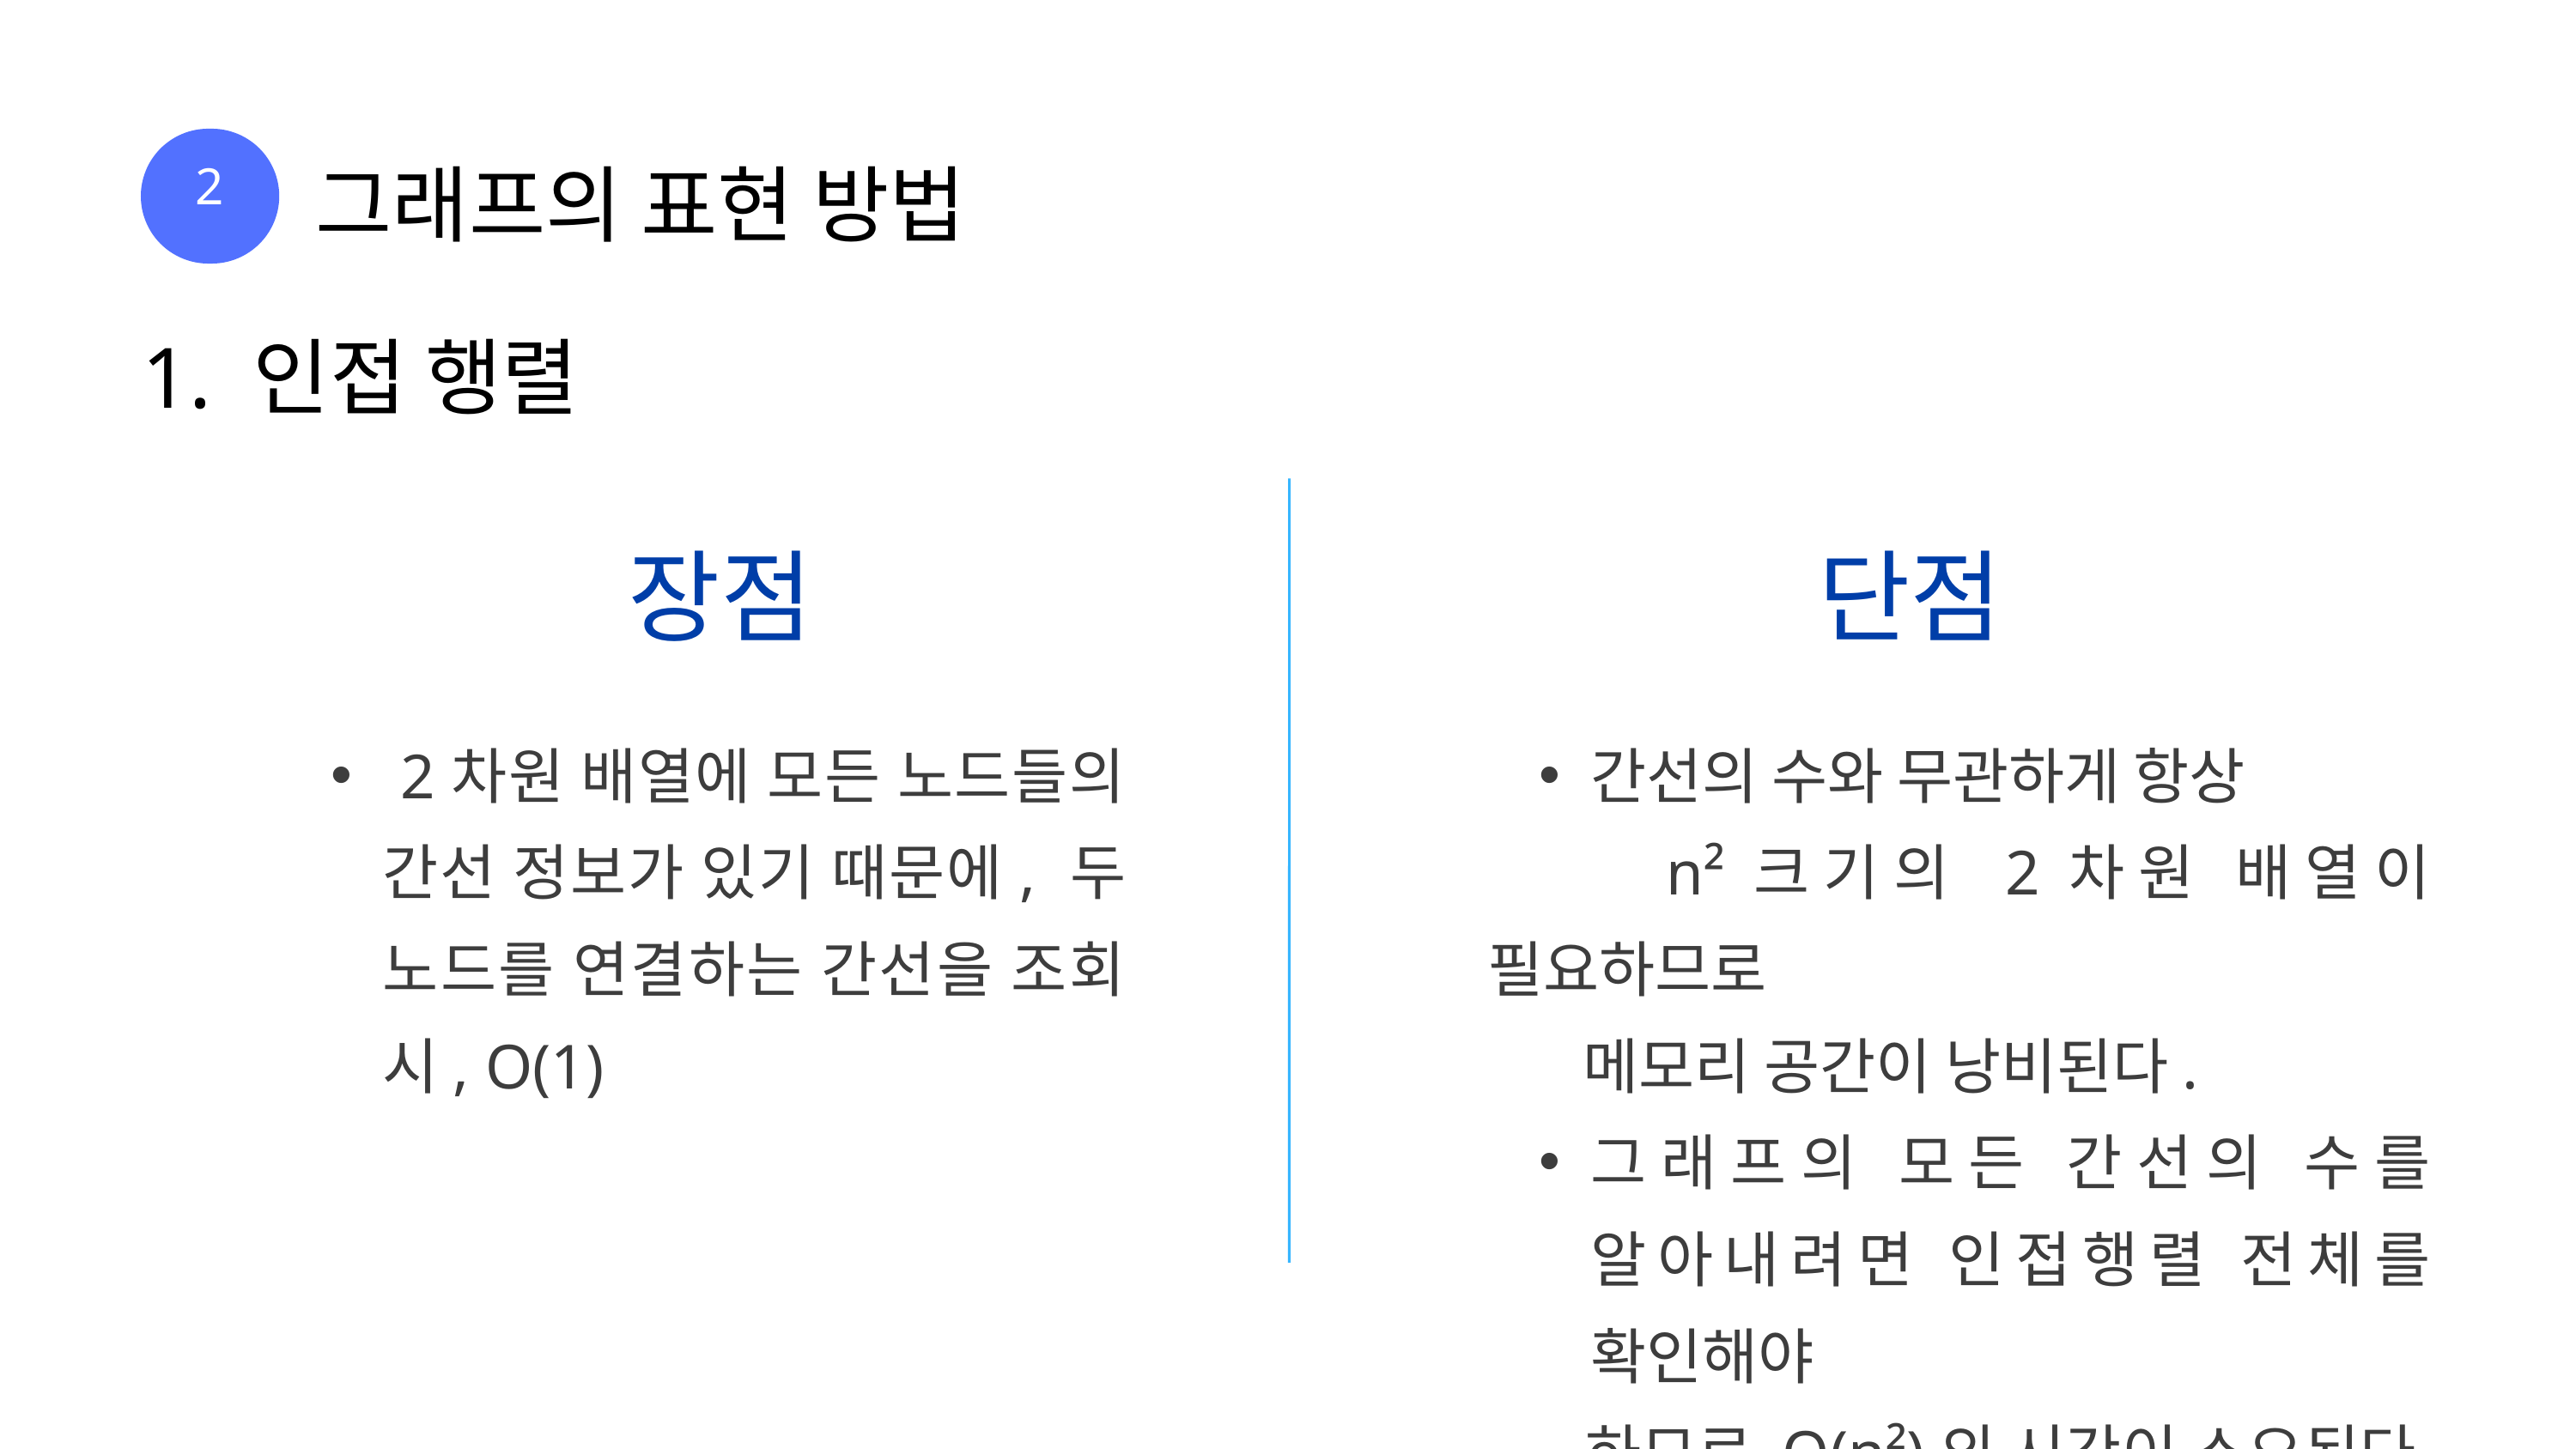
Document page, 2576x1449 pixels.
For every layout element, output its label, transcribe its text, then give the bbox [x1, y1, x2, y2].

text_box 간선의 수와 무관하게 항상 n²크기의 2차원 배열이 필요하므로 메모리 공간이 낭비된다. 그래프의 모든 간선의 수를 알아내려면 인접행렬 전체를 확인해야 하므로 O(n²)의 시간이 소요된다. [1487, 713, 2432, 1449]
text_box 그래프의 표현 방법 [315, 130, 1021, 252]
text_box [140, 128, 280, 264]
text_box 1. 인접 행렬 [106, 302, 614, 425]
text_box 2차원 배열에 모든 노드들의 간선 정보가 있기 때문에, 두 노드를 연결하는 간선을 조회 시, O(1) [279, 713, 1127, 1101]
text_box 장점 [420, 526, 1021, 654]
text_box 단점 [1610, 526, 2211, 654]
